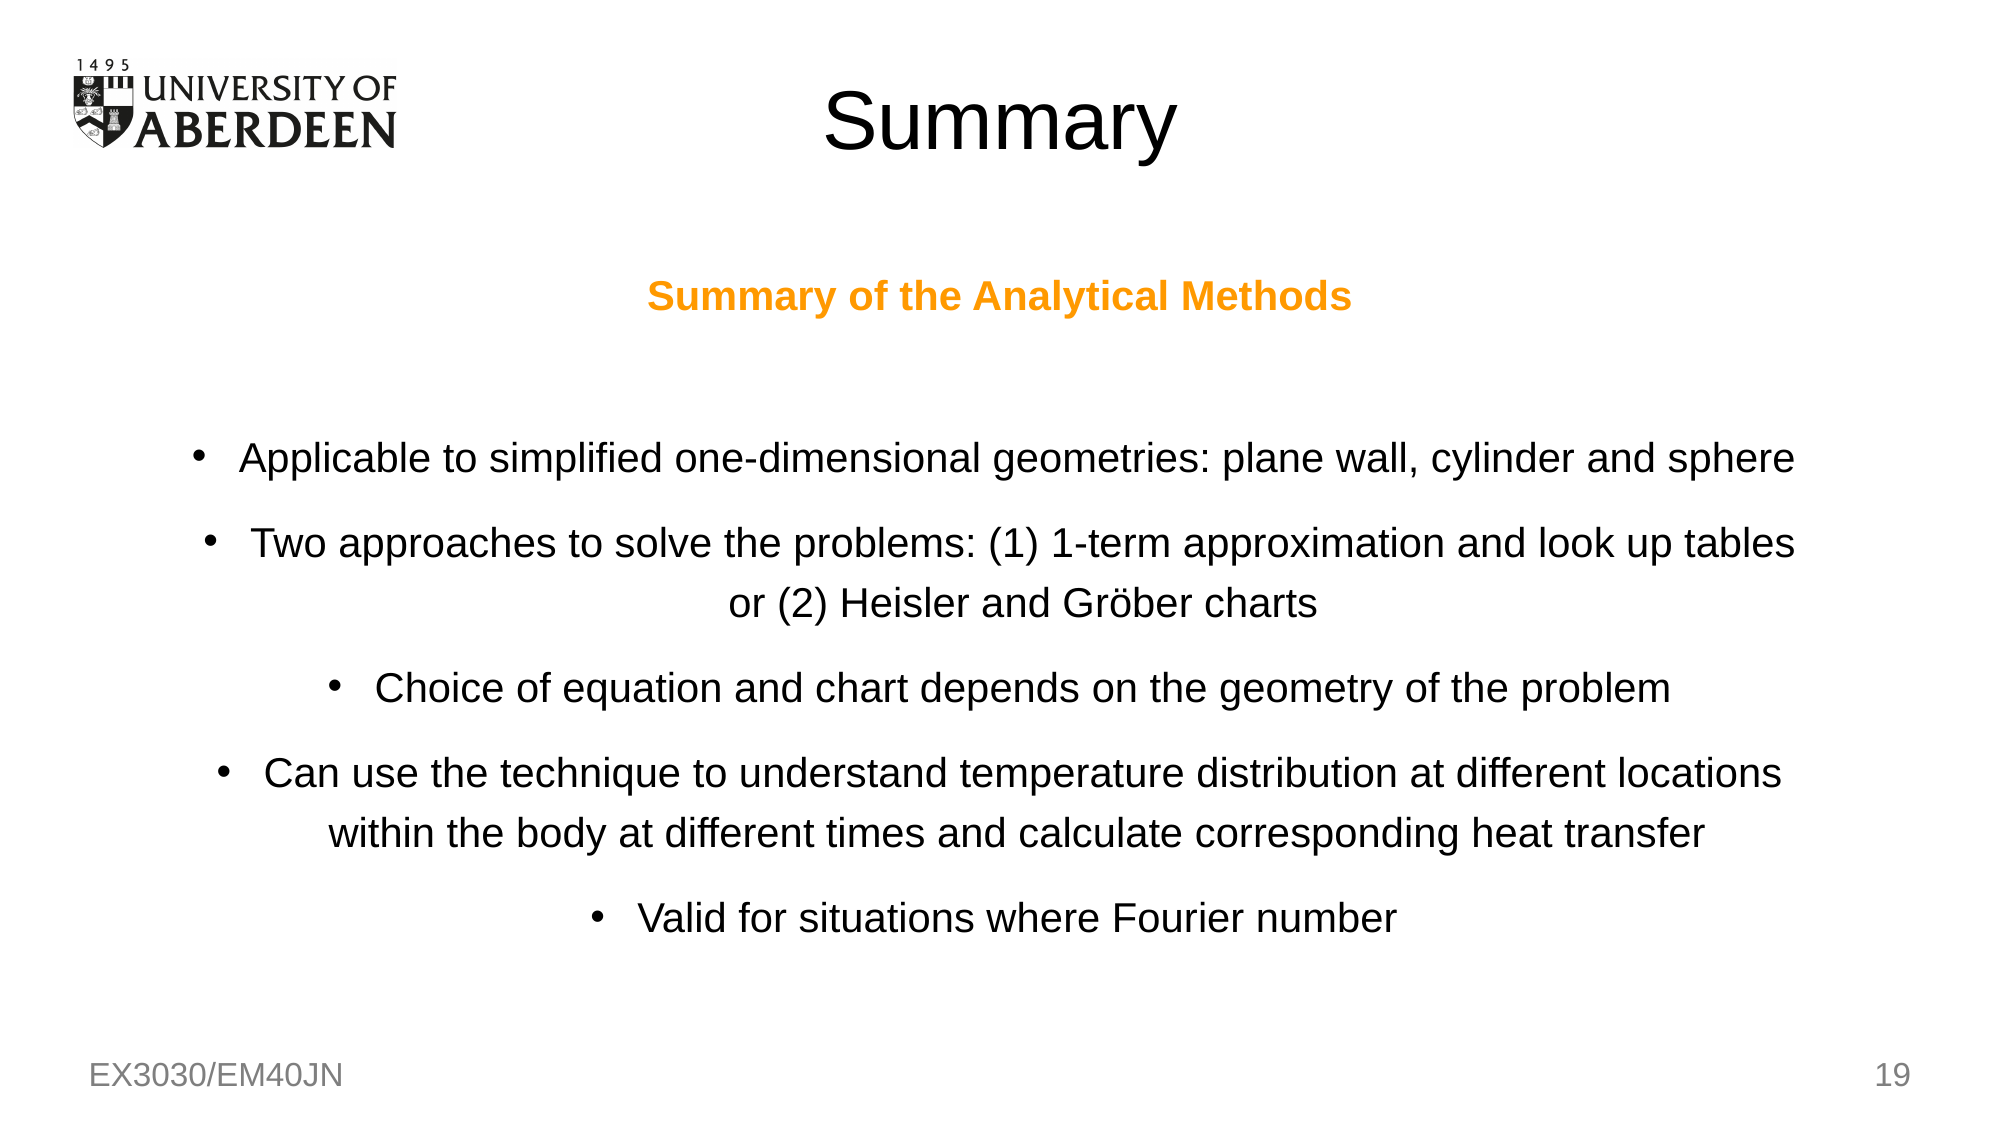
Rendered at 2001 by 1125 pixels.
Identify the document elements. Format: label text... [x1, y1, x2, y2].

title Summary [0, 59, 2000, 176]
slide_number 16 [1476, 1042, 1927, 1103]
text_box EX3030/EM40JN [73, 1042, 802, 1103]
picture [73, 58, 397, 148]
text_box Applicable to simplified one-dimensional geometries: plane wall, cylinder and sphere Two approaches to solve the problems: (1) 1-term approximation and look up tables or (2) Heisler and Gröber charts Choice of equation and chart depends on the geometry of the problem Can use the technique to understand temperature distribution at different locations within the body at different times and calculate corresponding heat transfer Valid for situations where Fourier number [173, 413, 1827, 948]
text_box Summary of the Analytical Methods [173, 261, 1827, 327]
